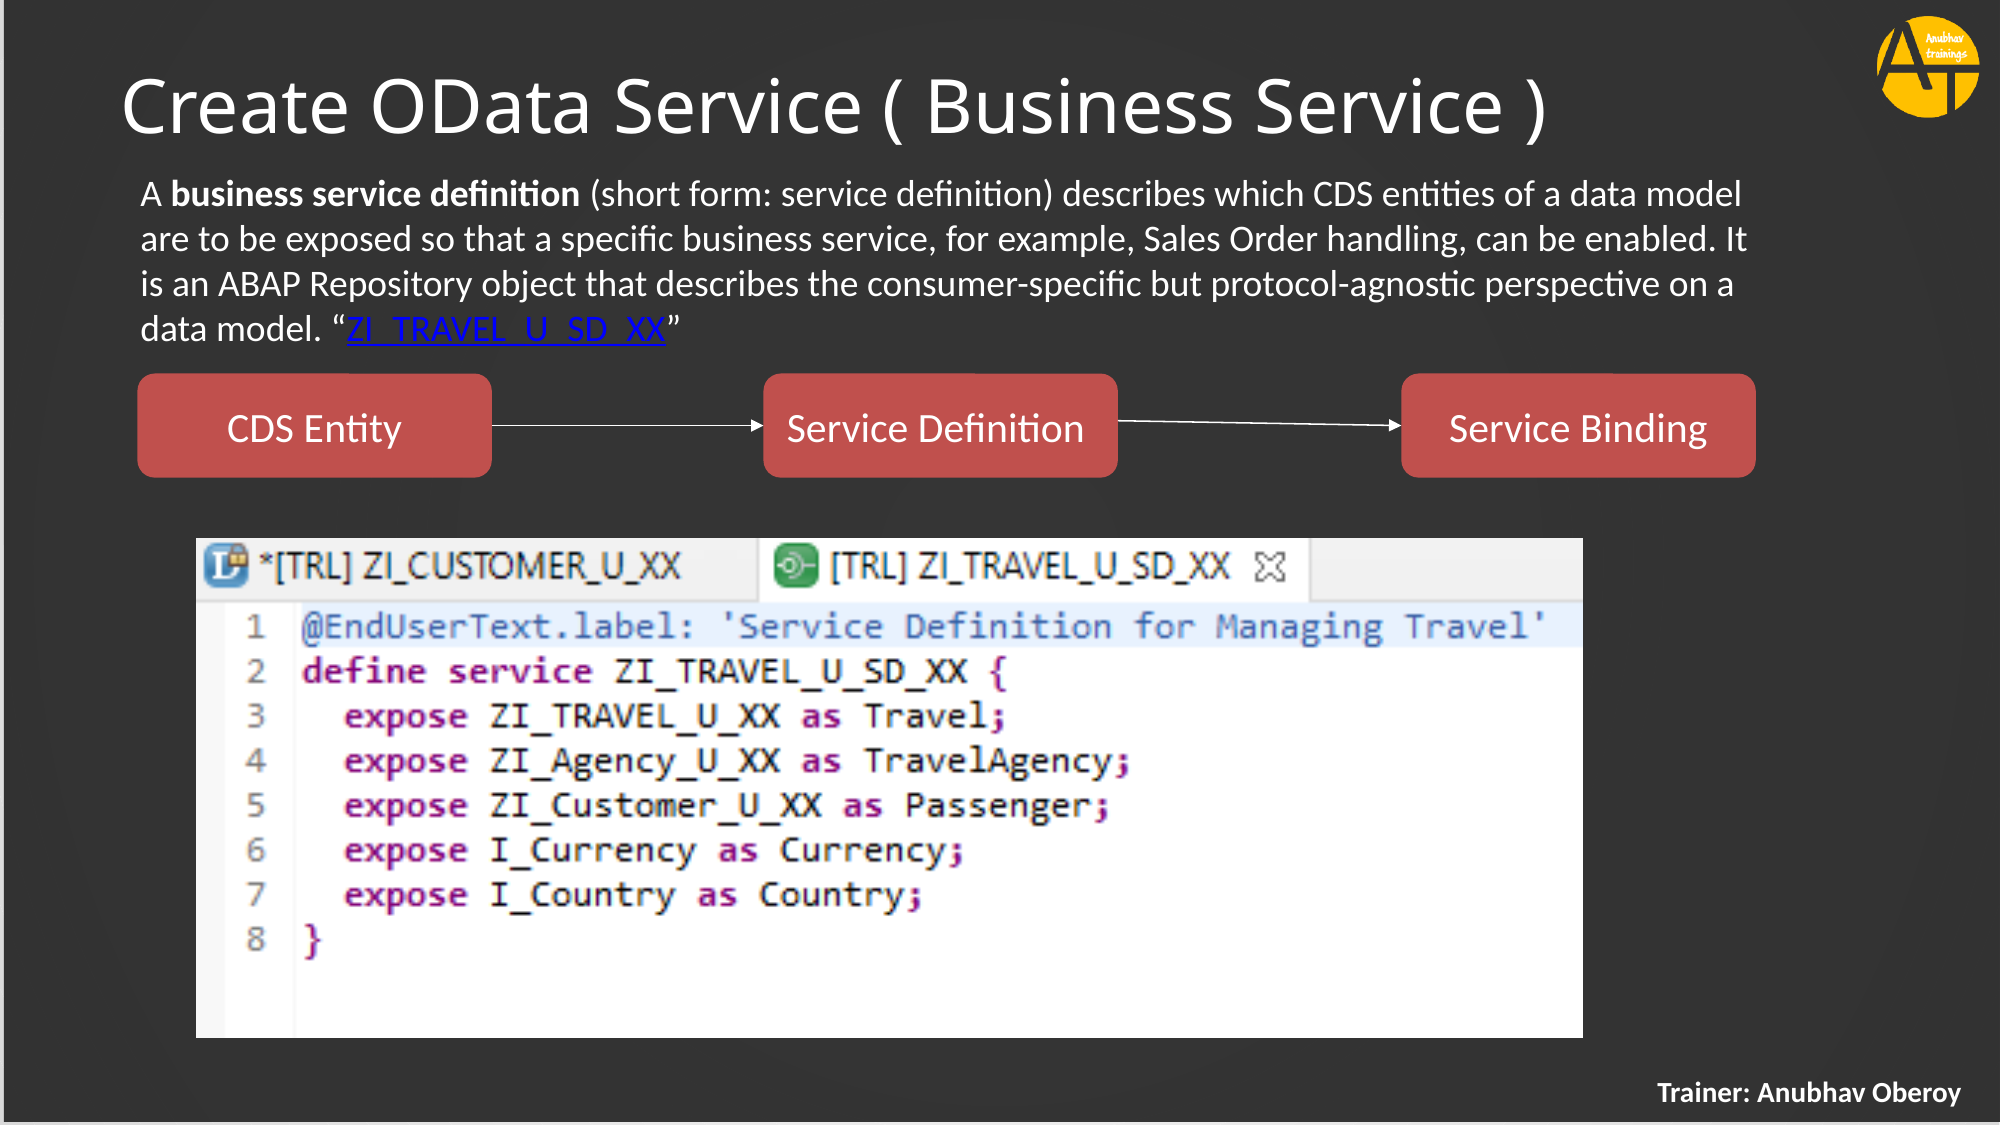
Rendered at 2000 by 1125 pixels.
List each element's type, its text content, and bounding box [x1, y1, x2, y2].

footer Trainer: Anubhav Oberoy [1625, 1061, 1994, 1121]
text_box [1117, 420, 1402, 426]
text_box Service Binding [1399, 371, 1758, 480]
picture [1866, 9, 1985, 126]
text_box CDS Entity [135, 371, 494, 480]
text_box Service Definition [761, 371, 1120, 480]
picture [196, 538, 1583, 1038]
text_box [2, 0, 2000, 1124]
title Create OData Service ( Business Service ) [99, 45, 1900, 162]
text_box A business service definition (short form: service definition) describes which CDS entities of a data model are to be exposed so that a specific business service, for example, Sales Order handling, can be enabled. It is an ABAP Repository object that describes the consumer-specific but protocol-agnostic perspective on a data model. “ZI_TRAVEL_U_SD_XX” [125, 161, 1768, 357]
